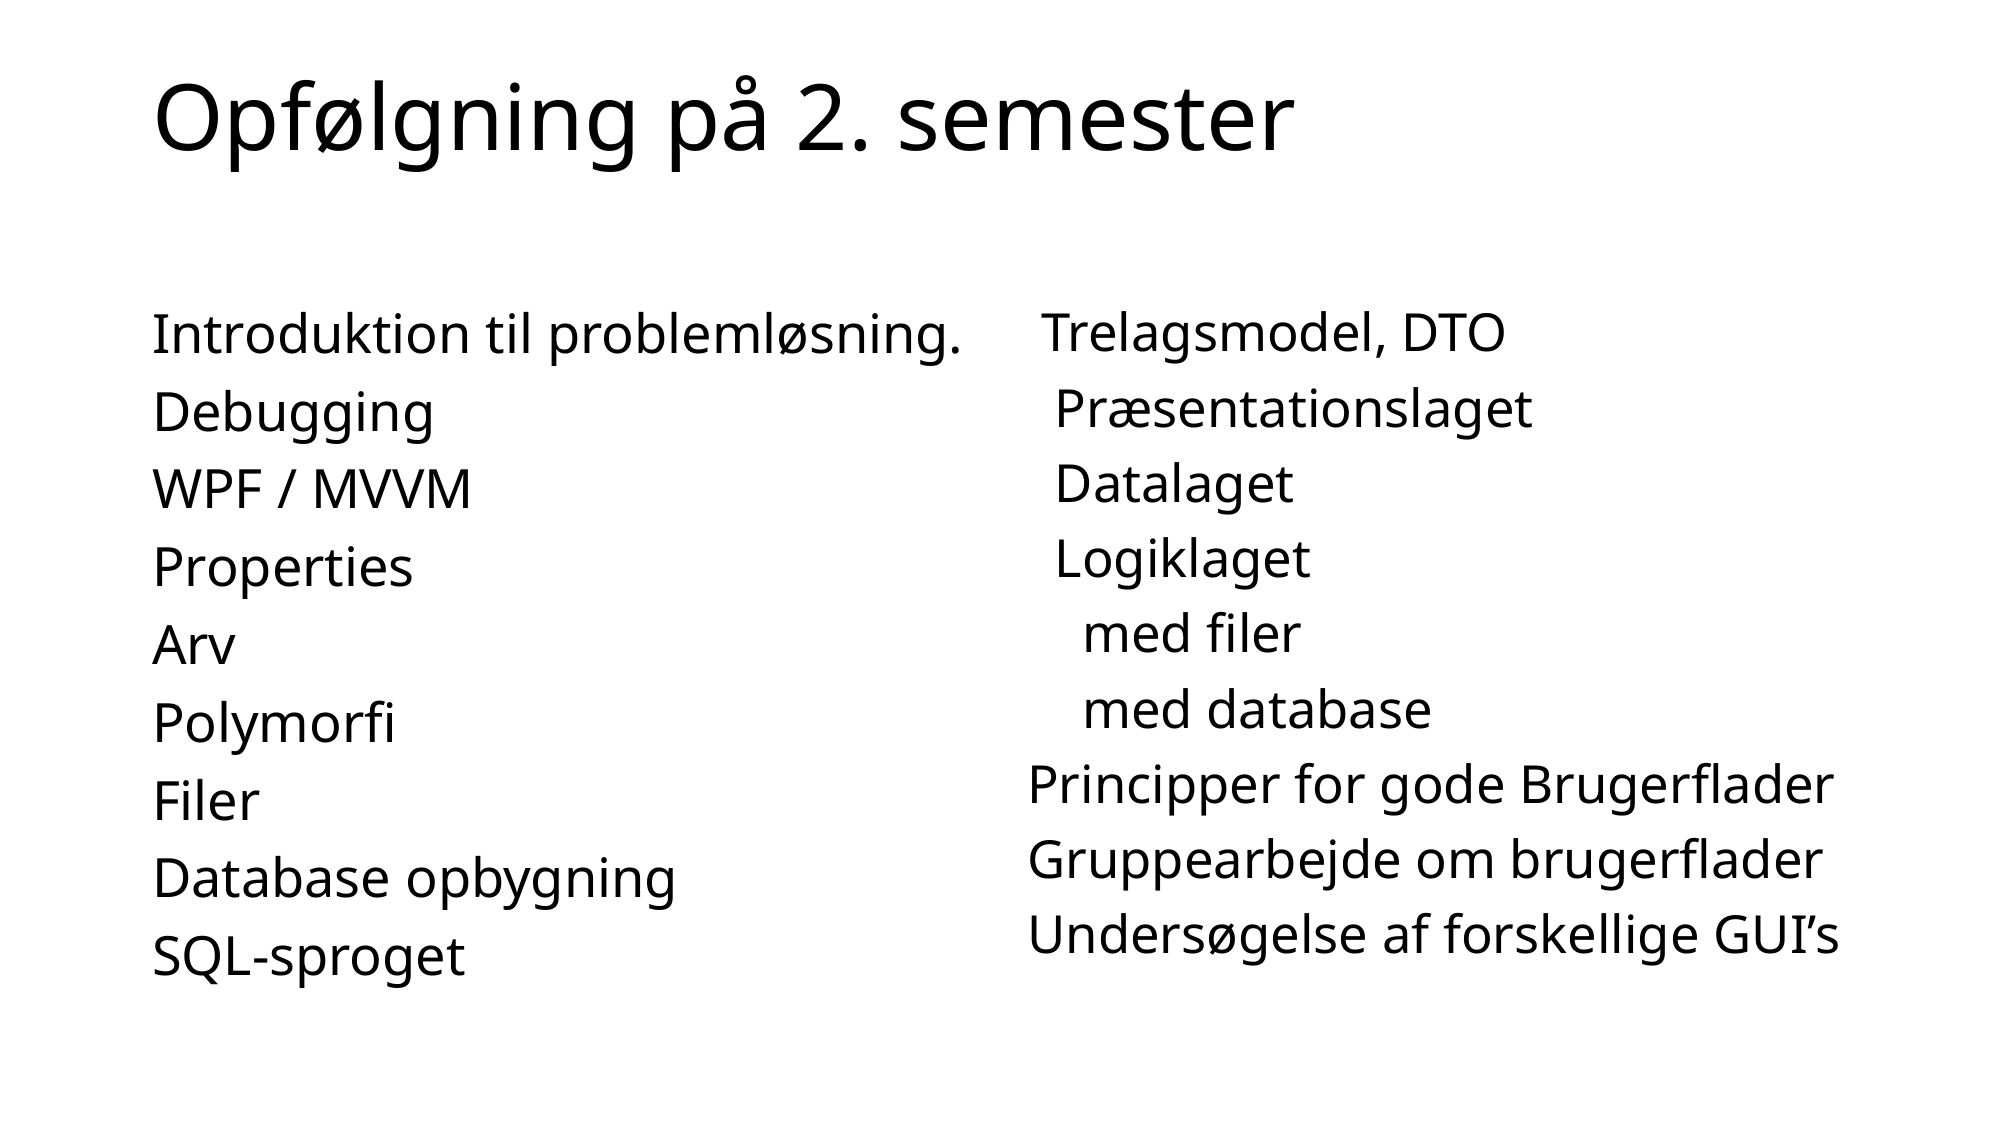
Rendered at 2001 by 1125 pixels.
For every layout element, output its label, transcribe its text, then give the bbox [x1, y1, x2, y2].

text_box Trelagsmodel, DTO Præsentationslaget Datalaget Logiklaget med filer med database Principper for gode Brugerflader Gruppearbejde om brugerflader Undersøgelse af forskellige GUI’s [1012, 299, 1863, 1014]
text_box Introduktion til problemløsning. Debugging WPF / MVVM Properties Arv Polymorfi Filer Database opbygning SQL-sproget [137, 299, 988, 1014]
text_box Opfølgning på 2. semester [137, 59, 1863, 182]
